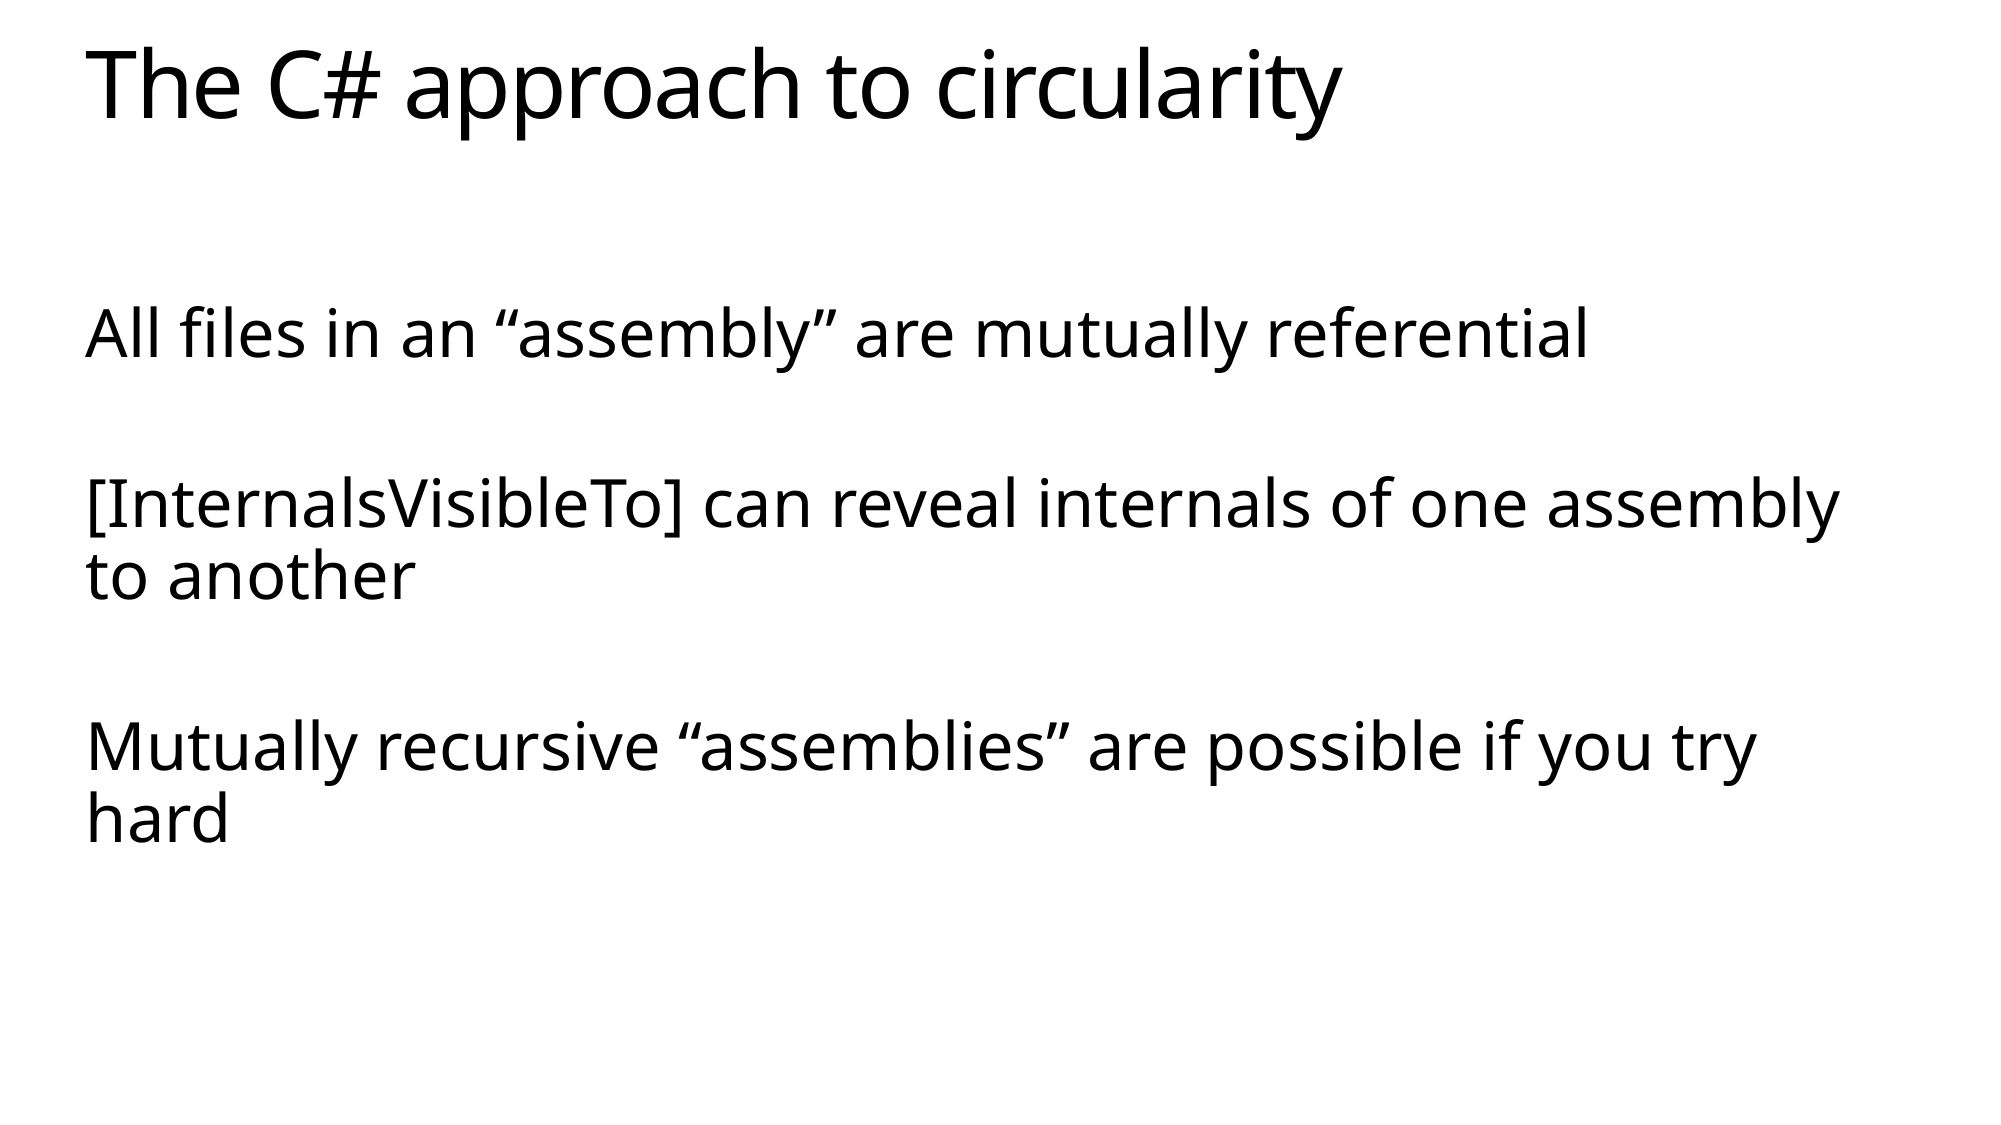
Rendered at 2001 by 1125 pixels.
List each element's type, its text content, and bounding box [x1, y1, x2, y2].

title The C# approach to circularity [85, 37, 1914, 140]
list All files in an “assembly” are mutually referential [InternalsVisibleTo] can reveal internals of one assembly to another Mutually recursive “assemblies” are possible if you try hard [85, 299, 1914, 676]
